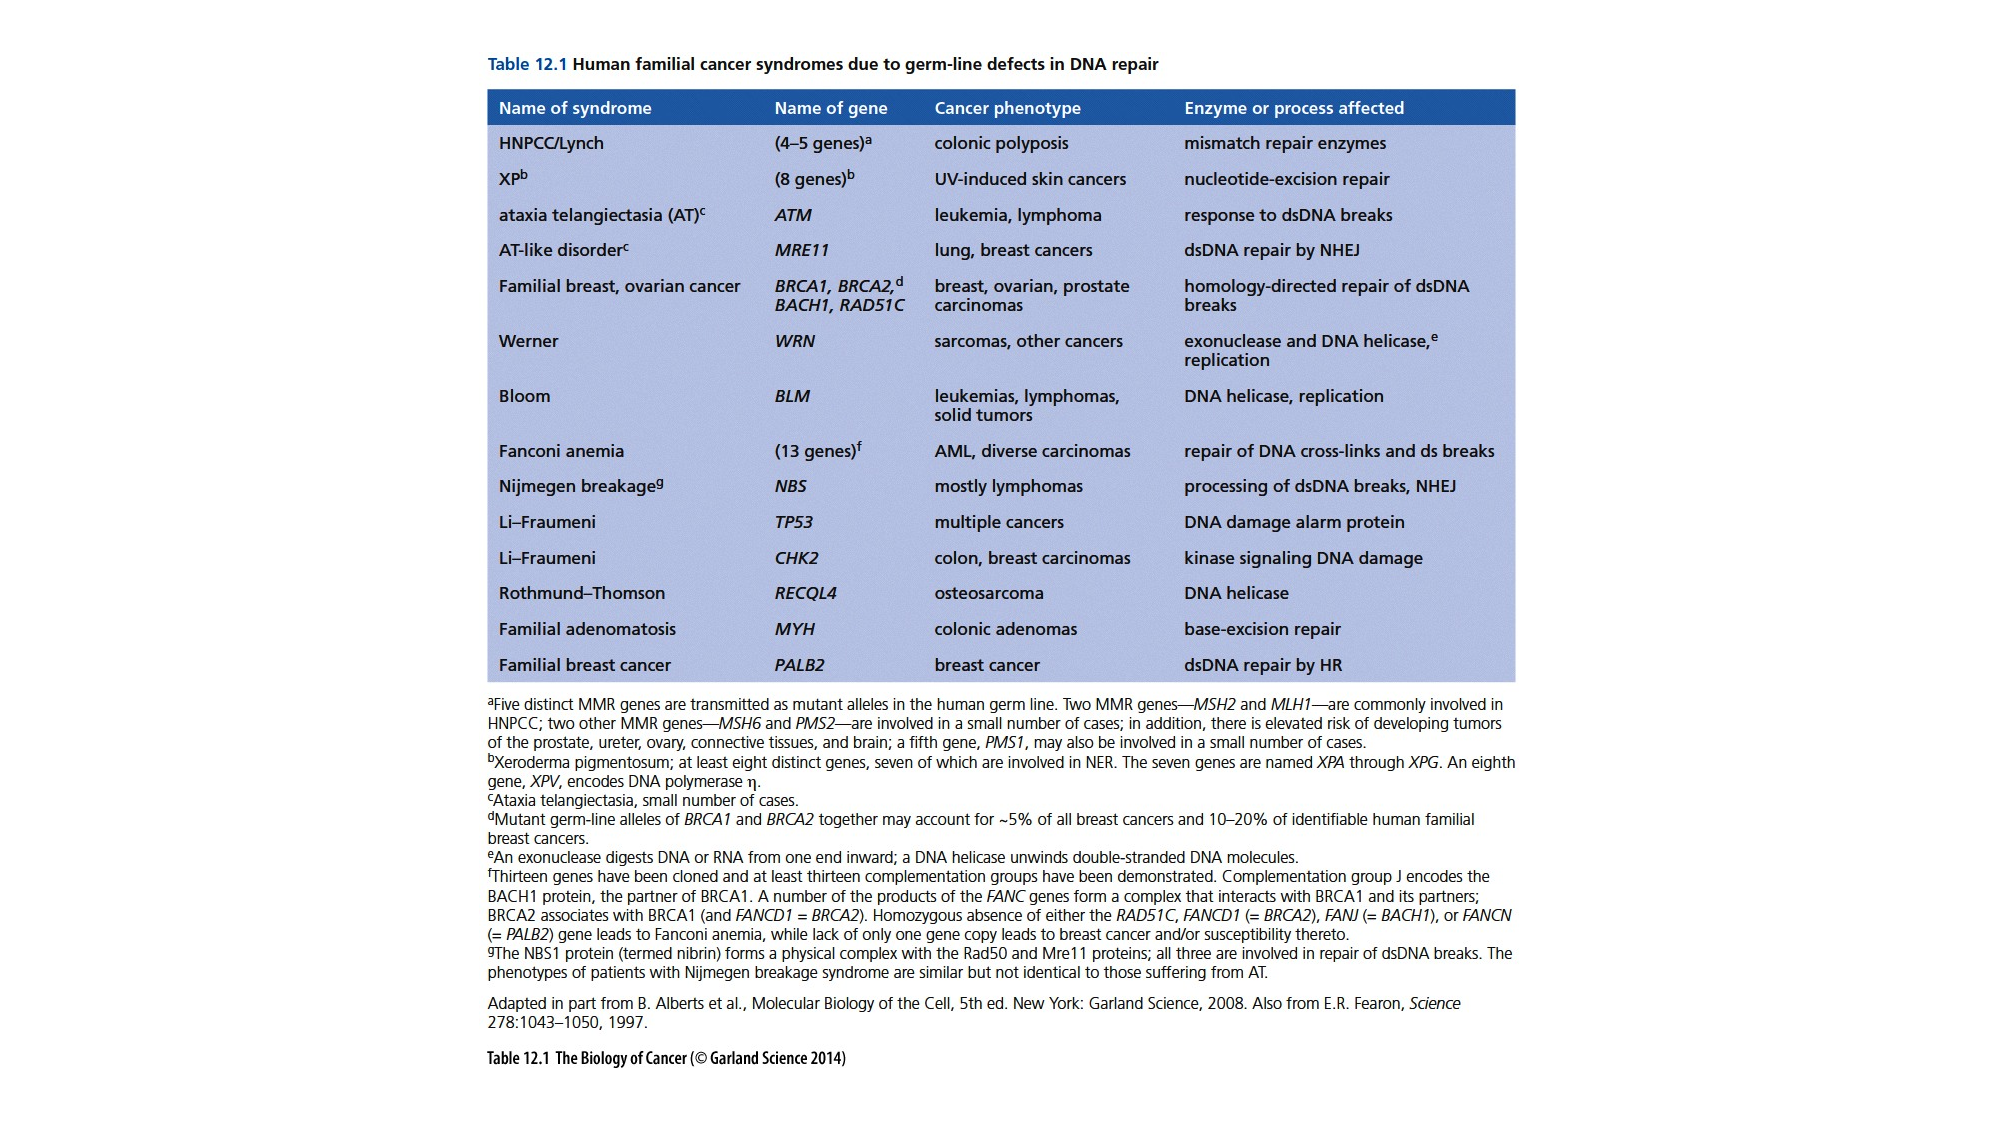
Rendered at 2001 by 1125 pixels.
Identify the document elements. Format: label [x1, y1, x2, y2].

picture [479, 51, 1521, 1072]
